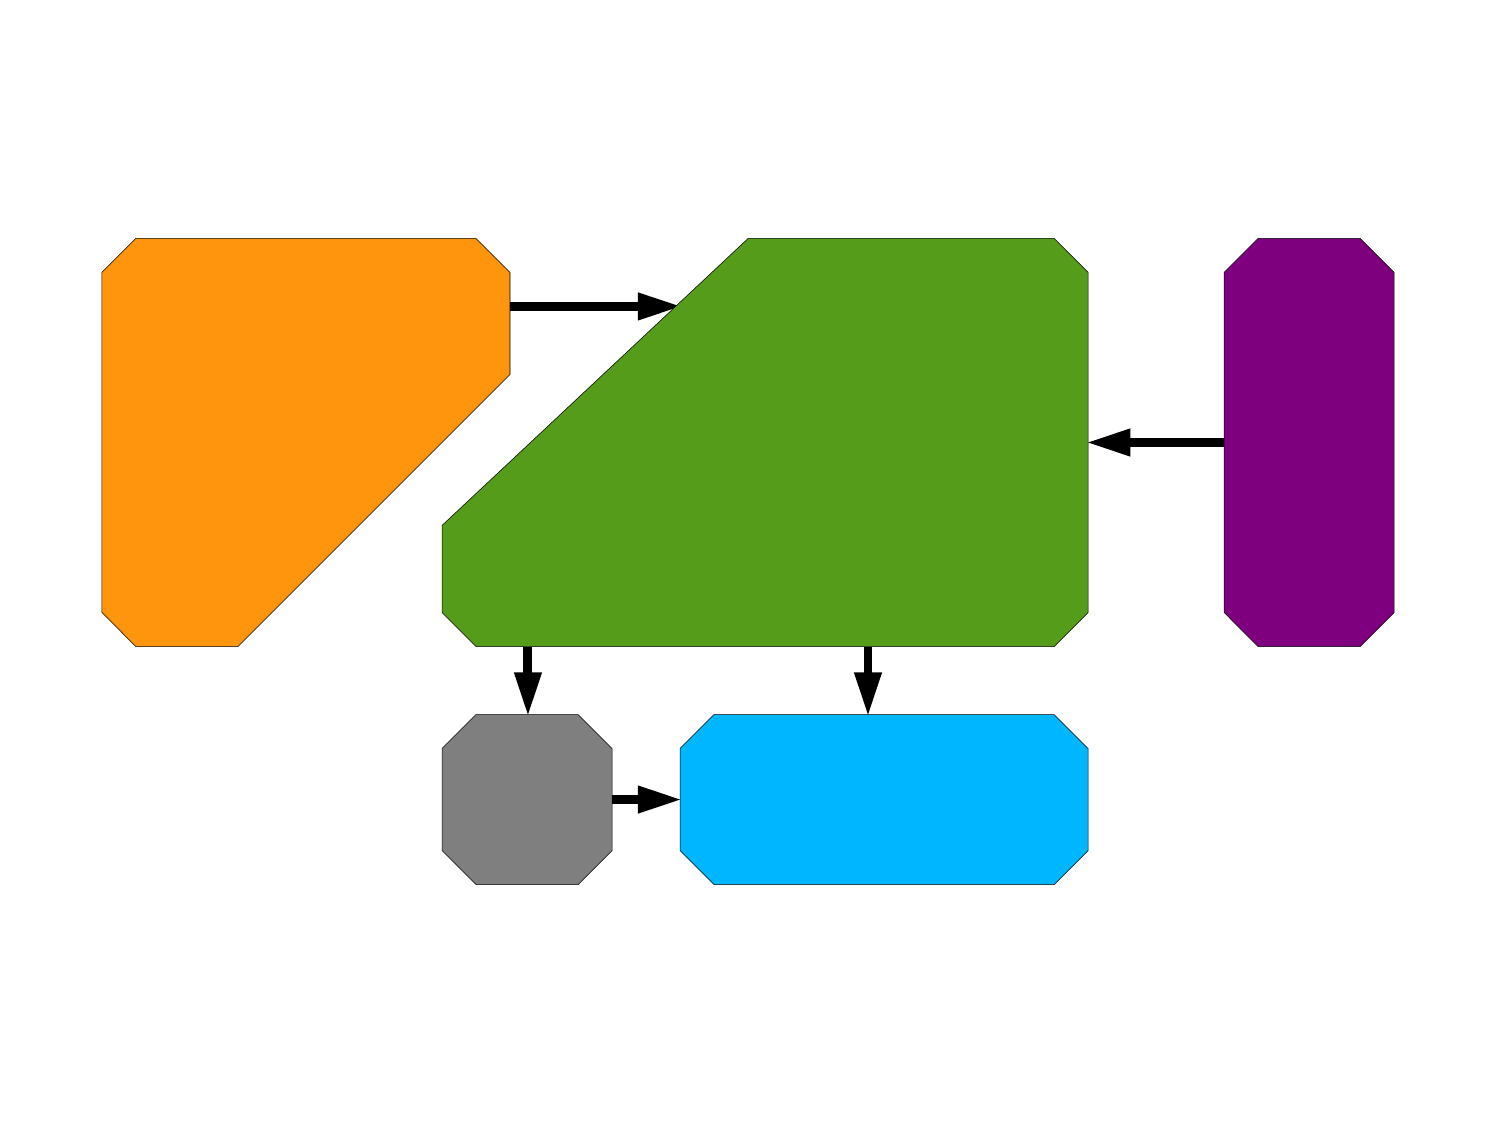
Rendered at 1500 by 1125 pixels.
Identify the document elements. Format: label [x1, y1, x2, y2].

text_box [101, 238, 1395, 885]
